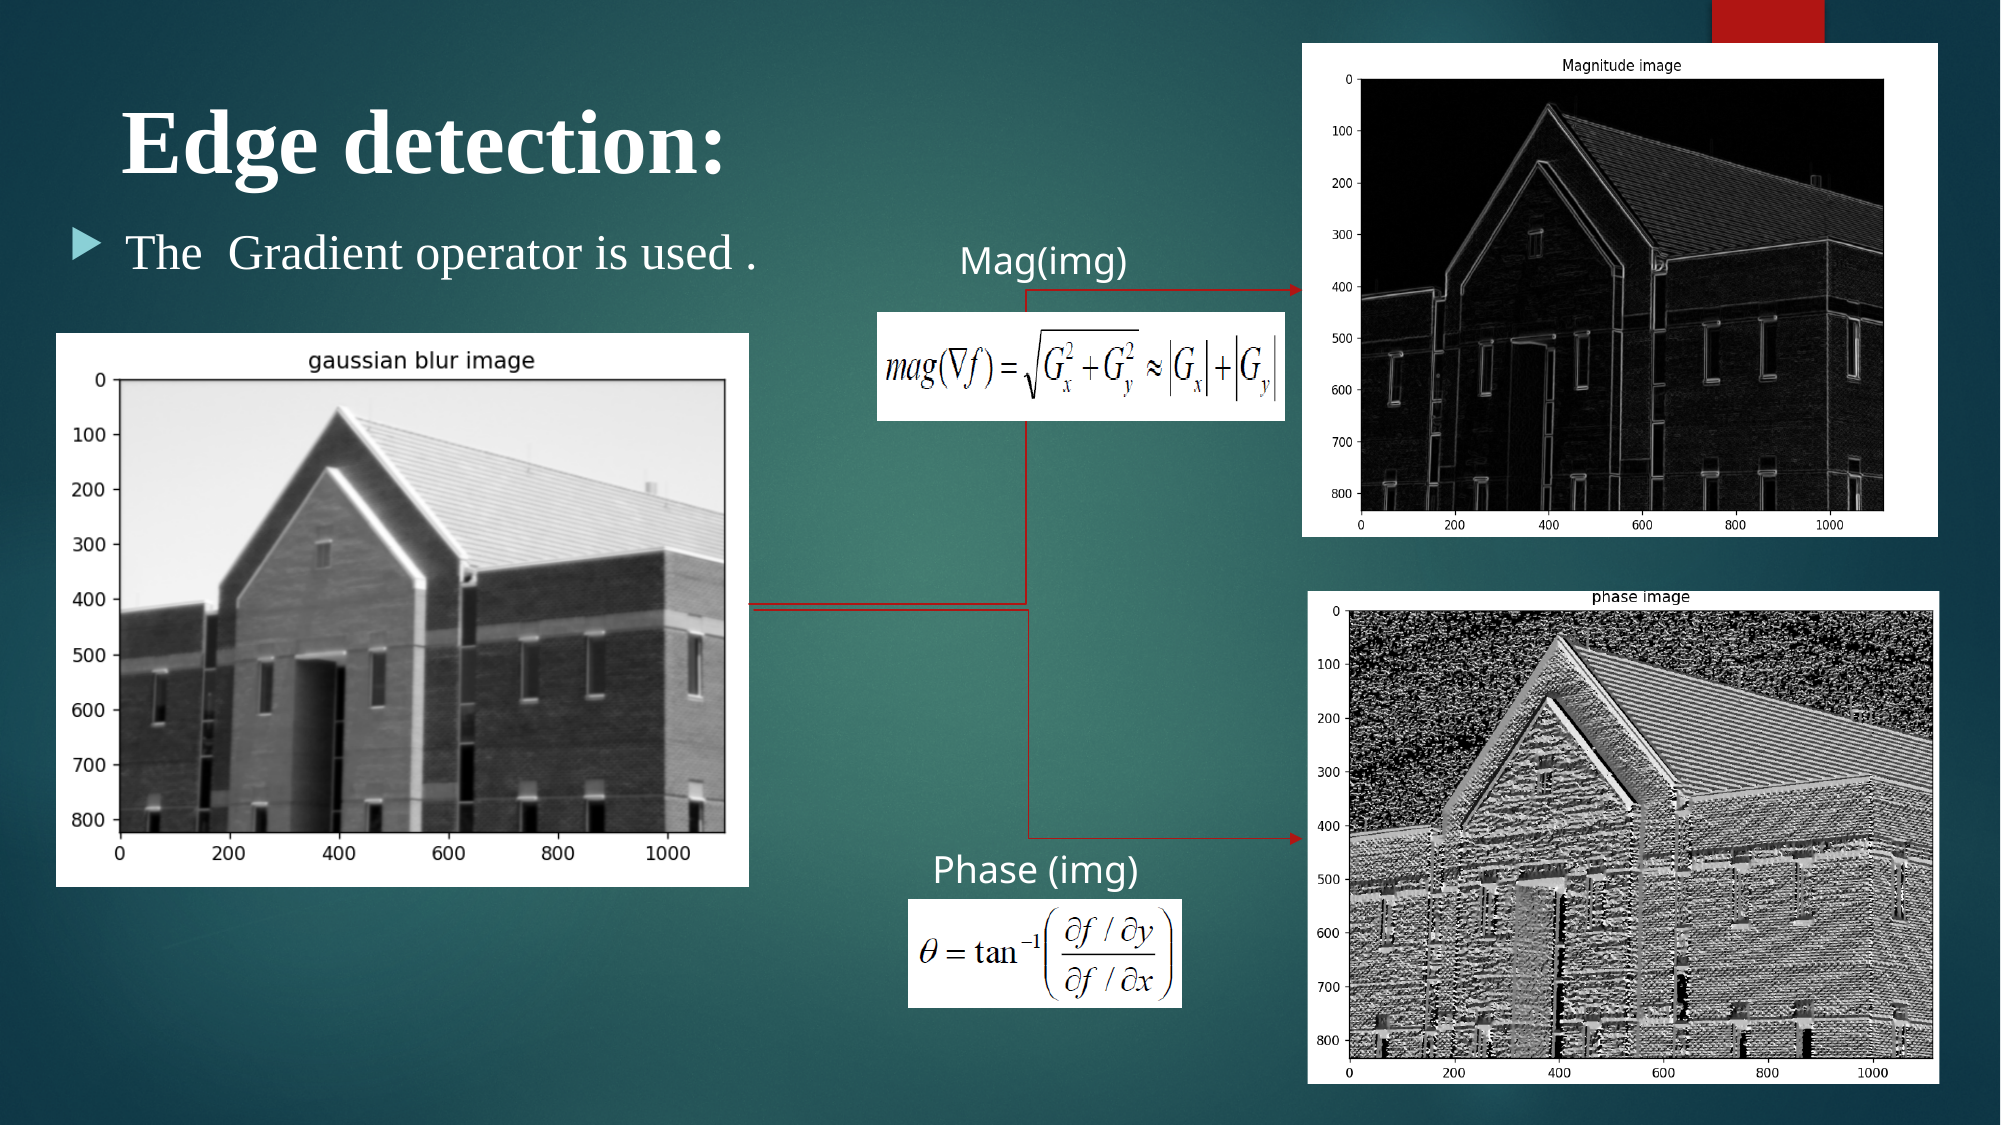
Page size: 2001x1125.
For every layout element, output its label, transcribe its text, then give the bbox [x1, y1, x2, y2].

text_box Phase (img) [917, 848, 1166, 897]
picture [1302, 0, 1939, 537]
picture [877, 312, 1286, 421]
picture [1307, 591, 1940, 1125]
picture [0, 333, 750, 1125]
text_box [753, 609, 1303, 839]
text_box Mag(img) [944, 229, 1182, 288]
picture [908, 899, 1182, 1008]
title Edge detection: [106, 74, 1296, 145]
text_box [748, 289, 1303, 605]
list The Gradient operator is used . [53, 145, 1296, 309]
